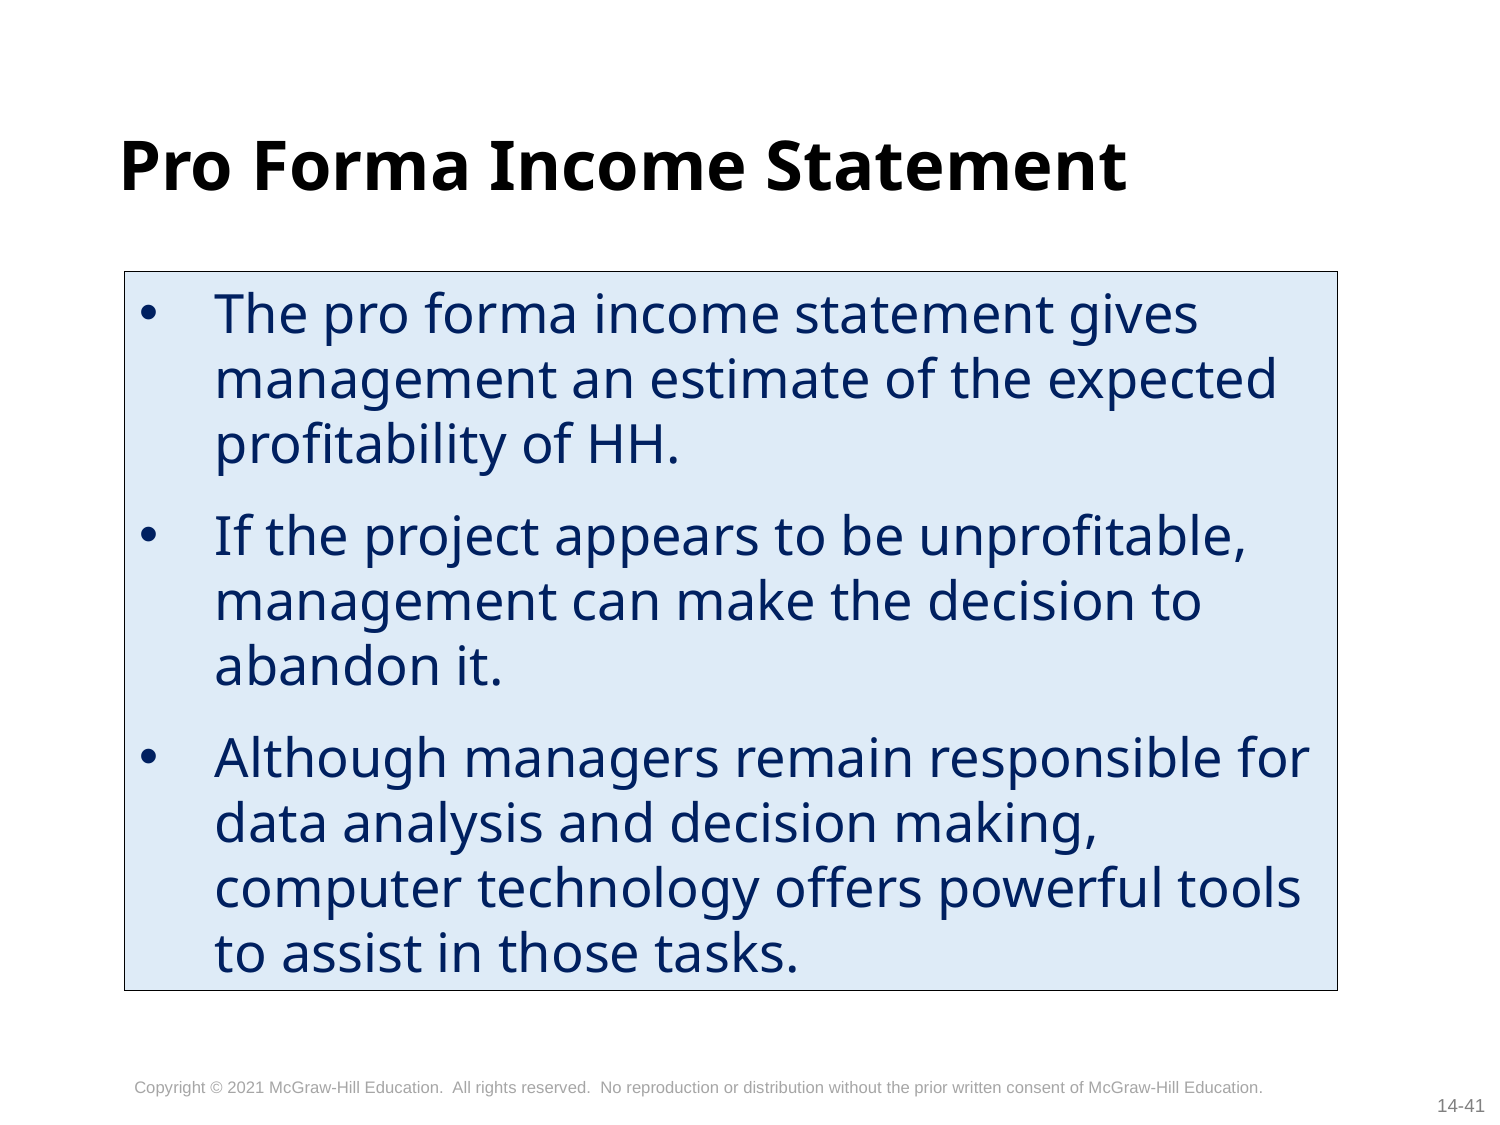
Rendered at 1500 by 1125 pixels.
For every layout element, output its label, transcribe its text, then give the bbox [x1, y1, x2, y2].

text_box The pro forma income statement gives management an estimate of the expected profitability of HH. If the project appears to be unprofitable, management can make the decision to abandon it. Although managers remain responsible for data analysis and decision making, computer technology offers powerful tools to assist in those tasks. [124, 271, 1338, 991]
title Pro Forma Income Statement [103, 59, 1397, 278]
